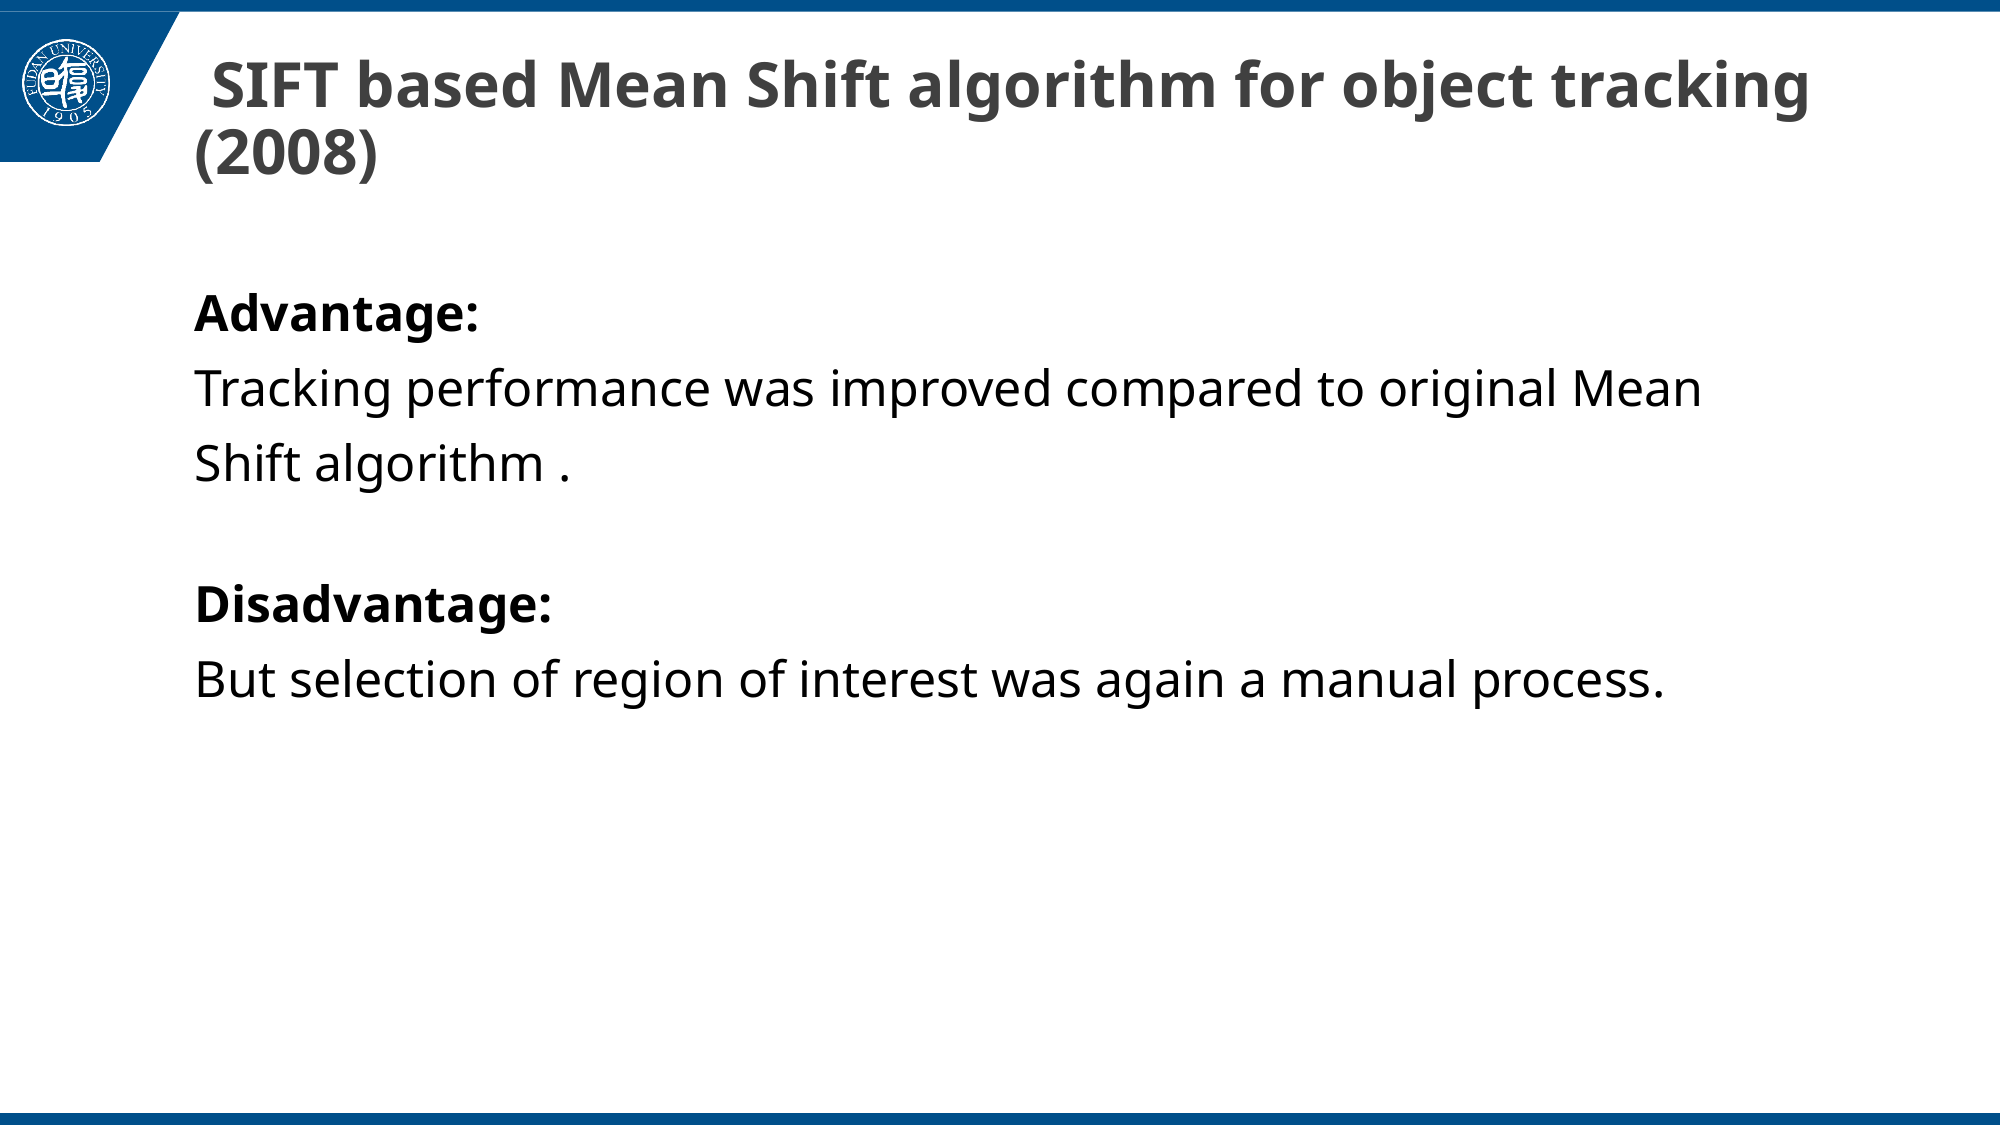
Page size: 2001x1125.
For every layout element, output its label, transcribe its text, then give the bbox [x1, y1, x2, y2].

text_box Disadvantage: But selection of region of interest was again a manual process. [179, 550, 1784, 716]
text_box Advantage: Tracking performance was improved compared to original Mean Shift algorithm . [179, 259, 1766, 499]
picture [22, 39, 110, 126]
title SIFT based Mean Shift algorithm for object tracking (2008) [179, 45, 1863, 196]
